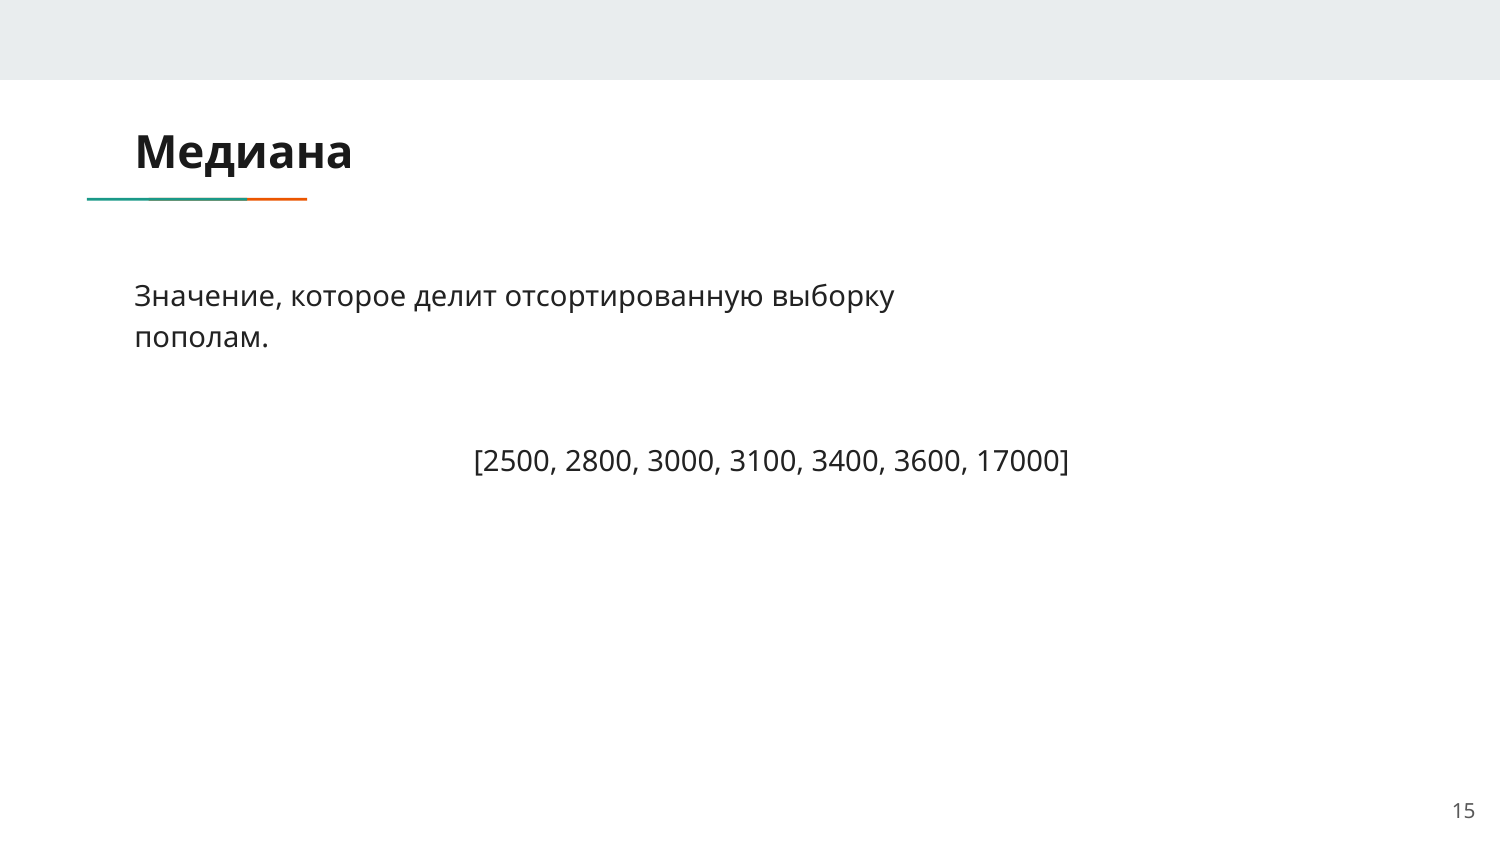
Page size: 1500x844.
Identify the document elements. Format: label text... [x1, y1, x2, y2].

list [2500, 2800, 3000, 3100, 3400, 3600, 17000] [458, 421, 1086, 516]
slide_number ‹#› [1400, 779, 1491, 844]
list Значение, которое делит отсортированную выборку пополам. [119, 257, 1013, 455]
title Медиана [119, 107, 1381, 196]
